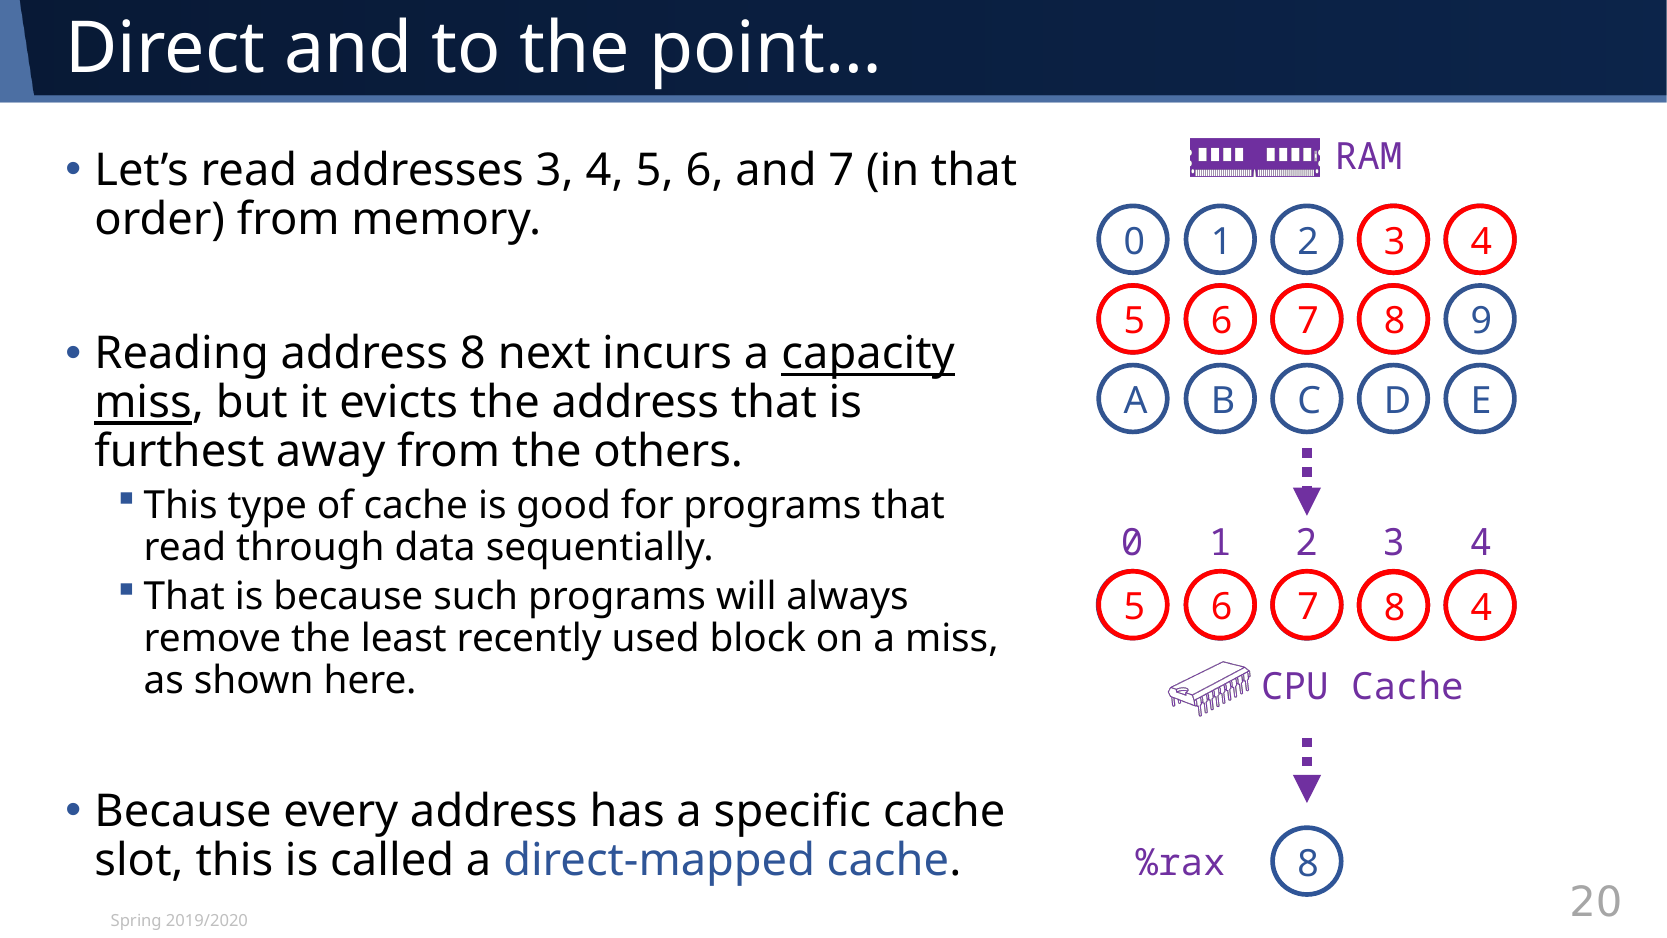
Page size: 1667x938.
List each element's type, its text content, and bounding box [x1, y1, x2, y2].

text_box 9 [1444, 284, 1516, 354]
title Direct and to the point… [50, 3, 1667, 97]
text_box %rax [1120, 830, 1241, 891]
text_box 8 [1271, 826, 1343, 896]
text_box 5 [1097, 284, 1169, 354]
text_box 4 [1454, 510, 1507, 570]
text_box RAM [1319, 124, 1417, 184]
text_box CPU Cache [1253, 655, 1479, 715]
picture [0, 0, 1667, 938]
list Let’s read addresses 3, 4, 5, 6, and 7 (in that order) from memory. Reading address 8 next incurs a capacity miss, but it evicts the address that is furthest away from the others. This type of cache is good for programs that read through data sequentially. That is because such programs will always remove the least recently used block on a miss, as shown here. Because every address has a specific cache slot, this is called a direct-mapped cache. [50, 139, 1036, 928]
text_box 8 [1358, 284, 1429, 354]
text_box 5 [1097, 570, 1169, 640]
text_box 4 [1444, 570, 1516, 640]
text_box 3 [1367, 510, 1420, 570]
text_box C [1271, 364, 1343, 433]
text_box A [1097, 364, 1169, 433]
text_box 8 [1358, 570, 1429, 640]
text_box 6 [1184, 570, 1256, 640]
text_box 0 [1097, 204, 1169, 274]
text_box E [1444, 364, 1516, 433]
text_box 3 [1358, 204, 1429, 274]
text_box 6 [1184, 284, 1256, 354]
footer Spring 2019/2020 [0, 906, 360, 937]
text_box B [1184, 364, 1256, 433]
text_box D [1358, 364, 1429, 433]
text_box 0 [1106, 510, 1159, 570]
text_box 4 [1444, 204, 1516, 274]
text_box 1 [1184, 204, 1256, 274]
text_box 2 [1280, 510, 1333, 570]
text_box 7 [1271, 570, 1343, 640]
text_box 7 [1271, 284, 1343, 354]
text_box 1 [1194, 510, 1247, 570]
text_box 2 [1271, 204, 1343, 274]
